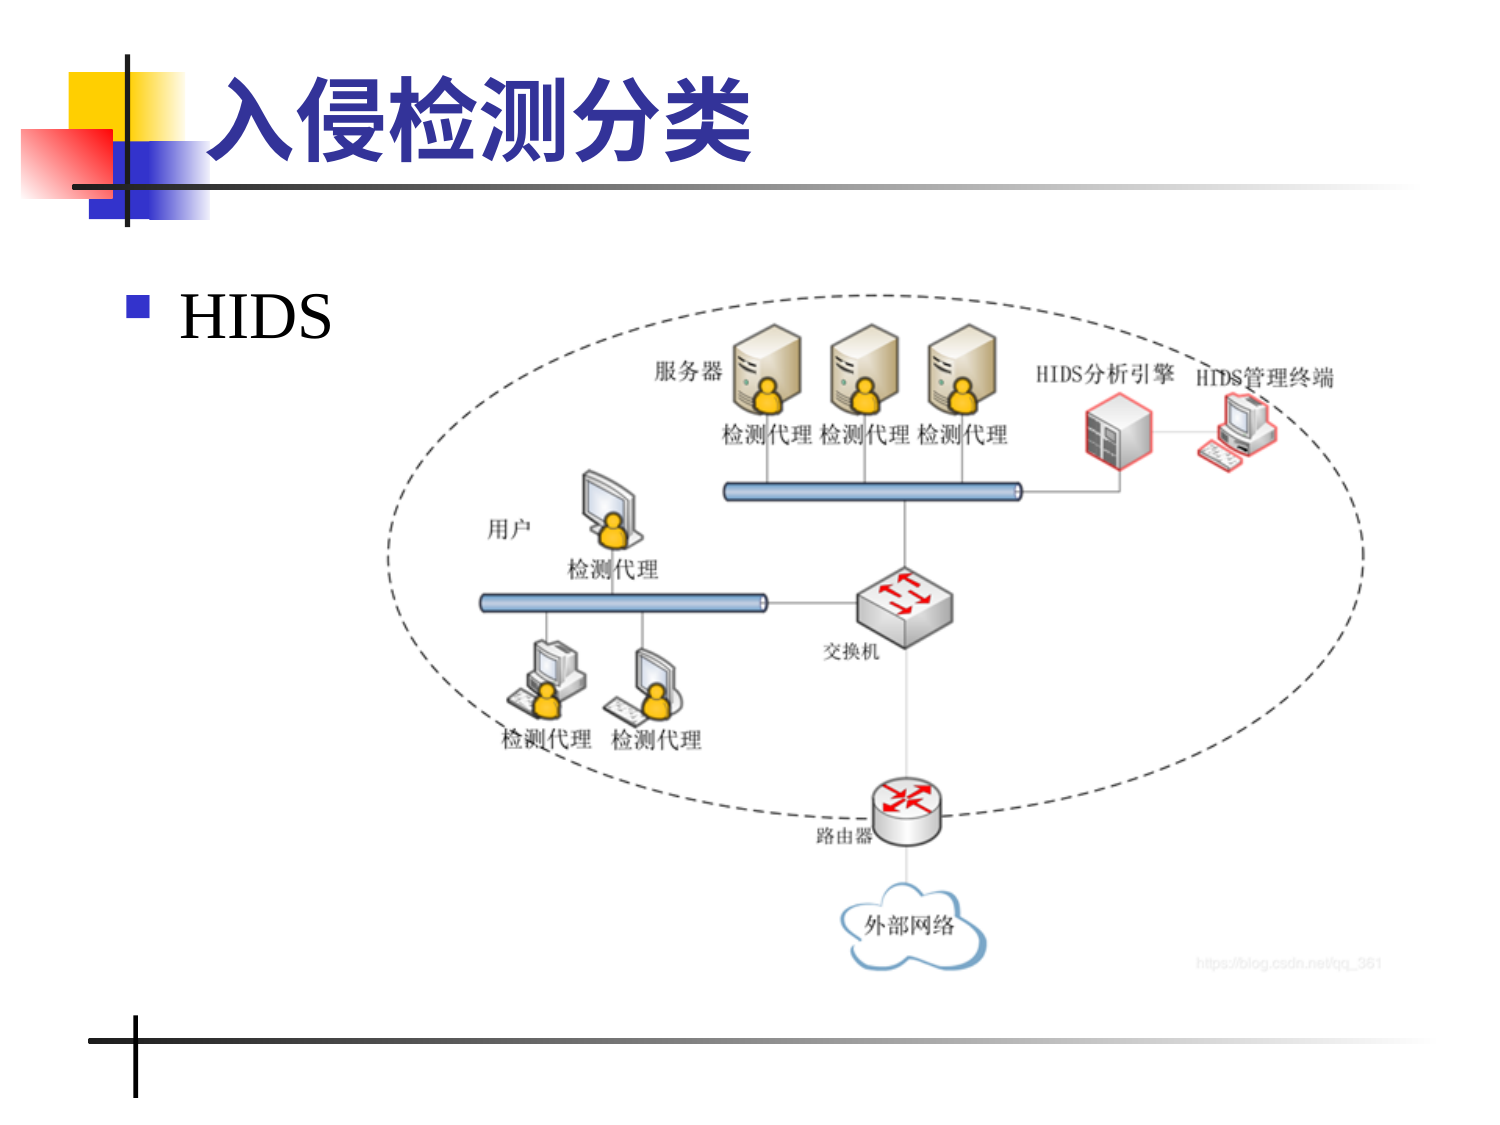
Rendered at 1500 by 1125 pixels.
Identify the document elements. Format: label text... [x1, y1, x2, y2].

list HIDS [107, 254, 1384, 931]
picture [357, 281, 1384, 976]
title 入侵检测分类 [188, 23, 1468, 181]
